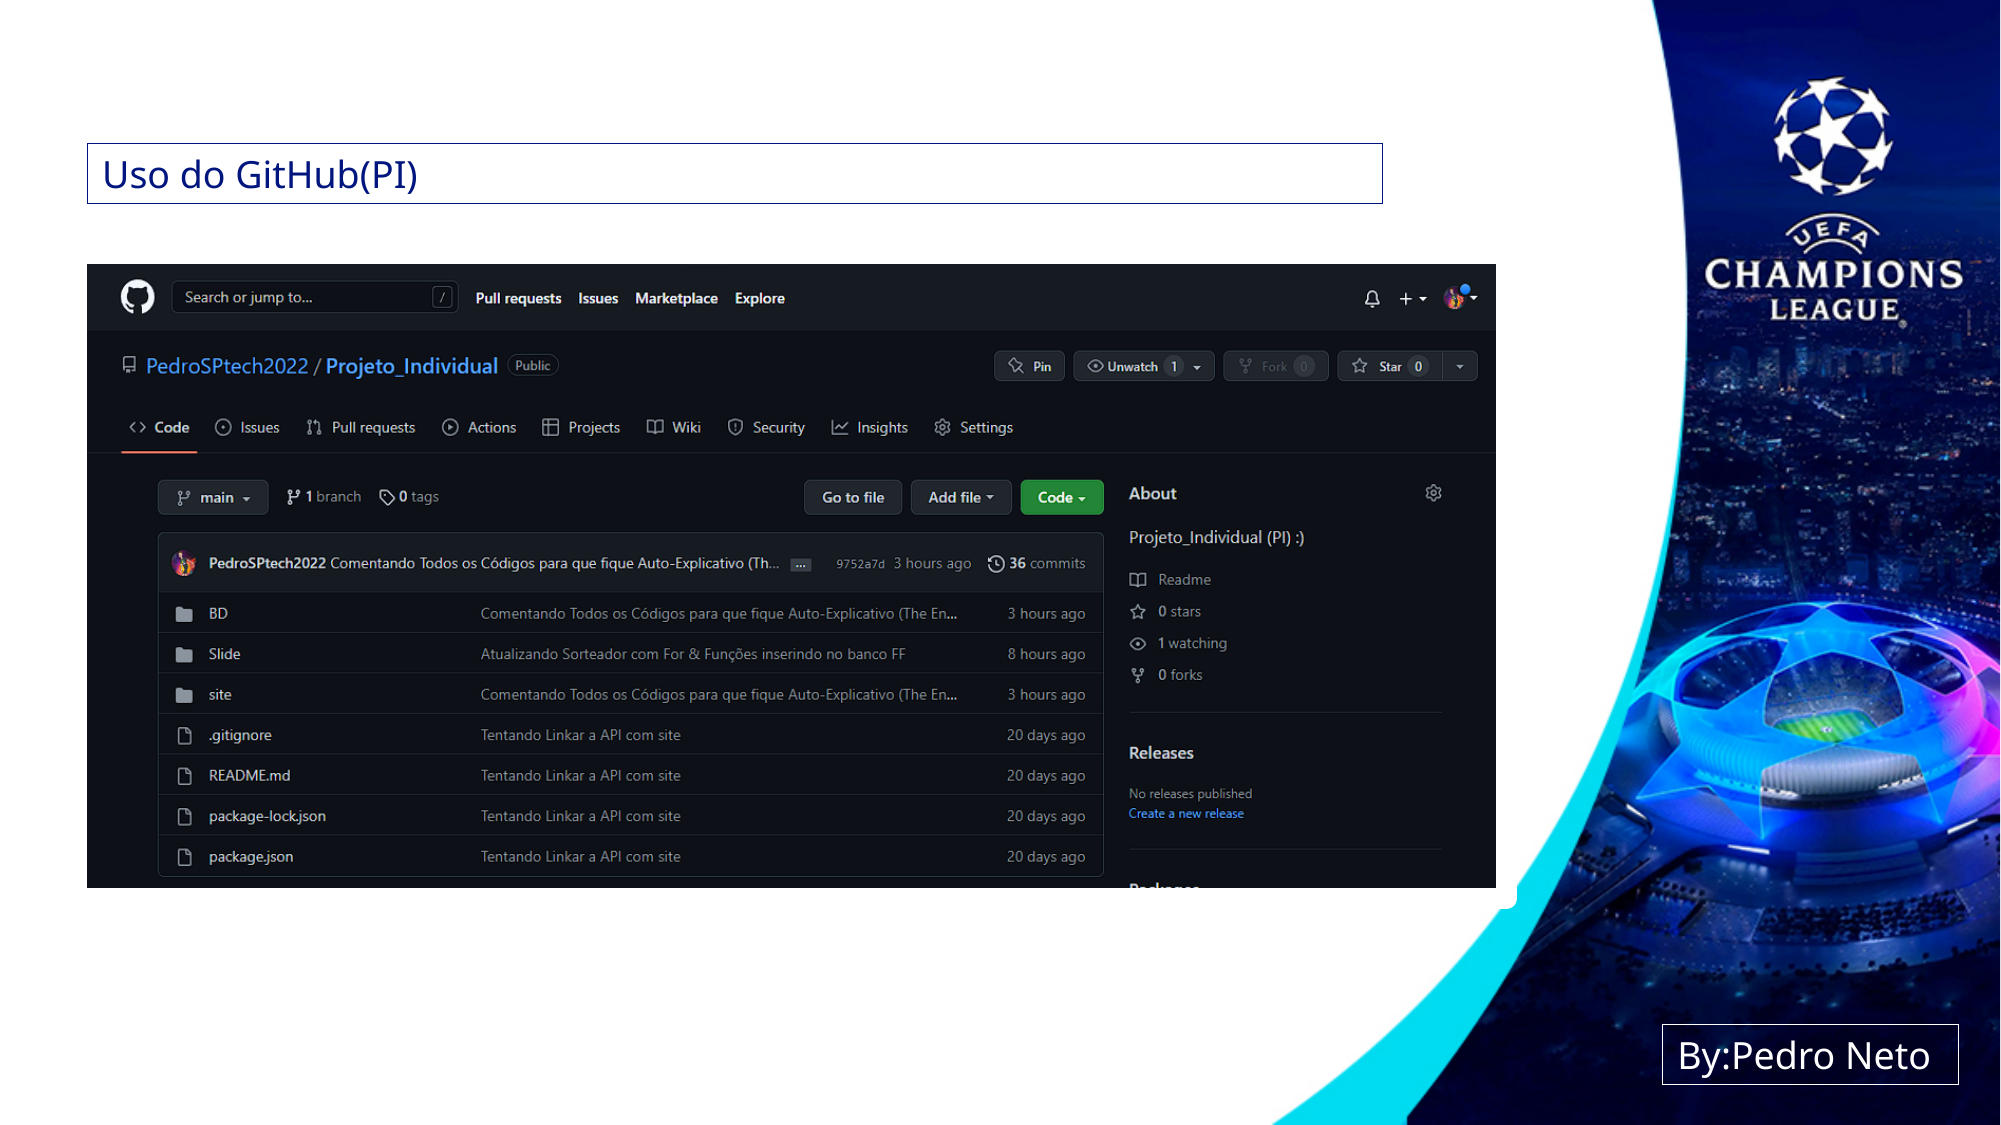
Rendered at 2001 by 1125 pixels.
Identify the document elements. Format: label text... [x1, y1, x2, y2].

text_box Uso do GitHub(PI) [87, 143, 1383, 204]
text_box By:Pedro Neto [1662, 1024, 1959, 1085]
picture [0, 0, 2001, 1125]
